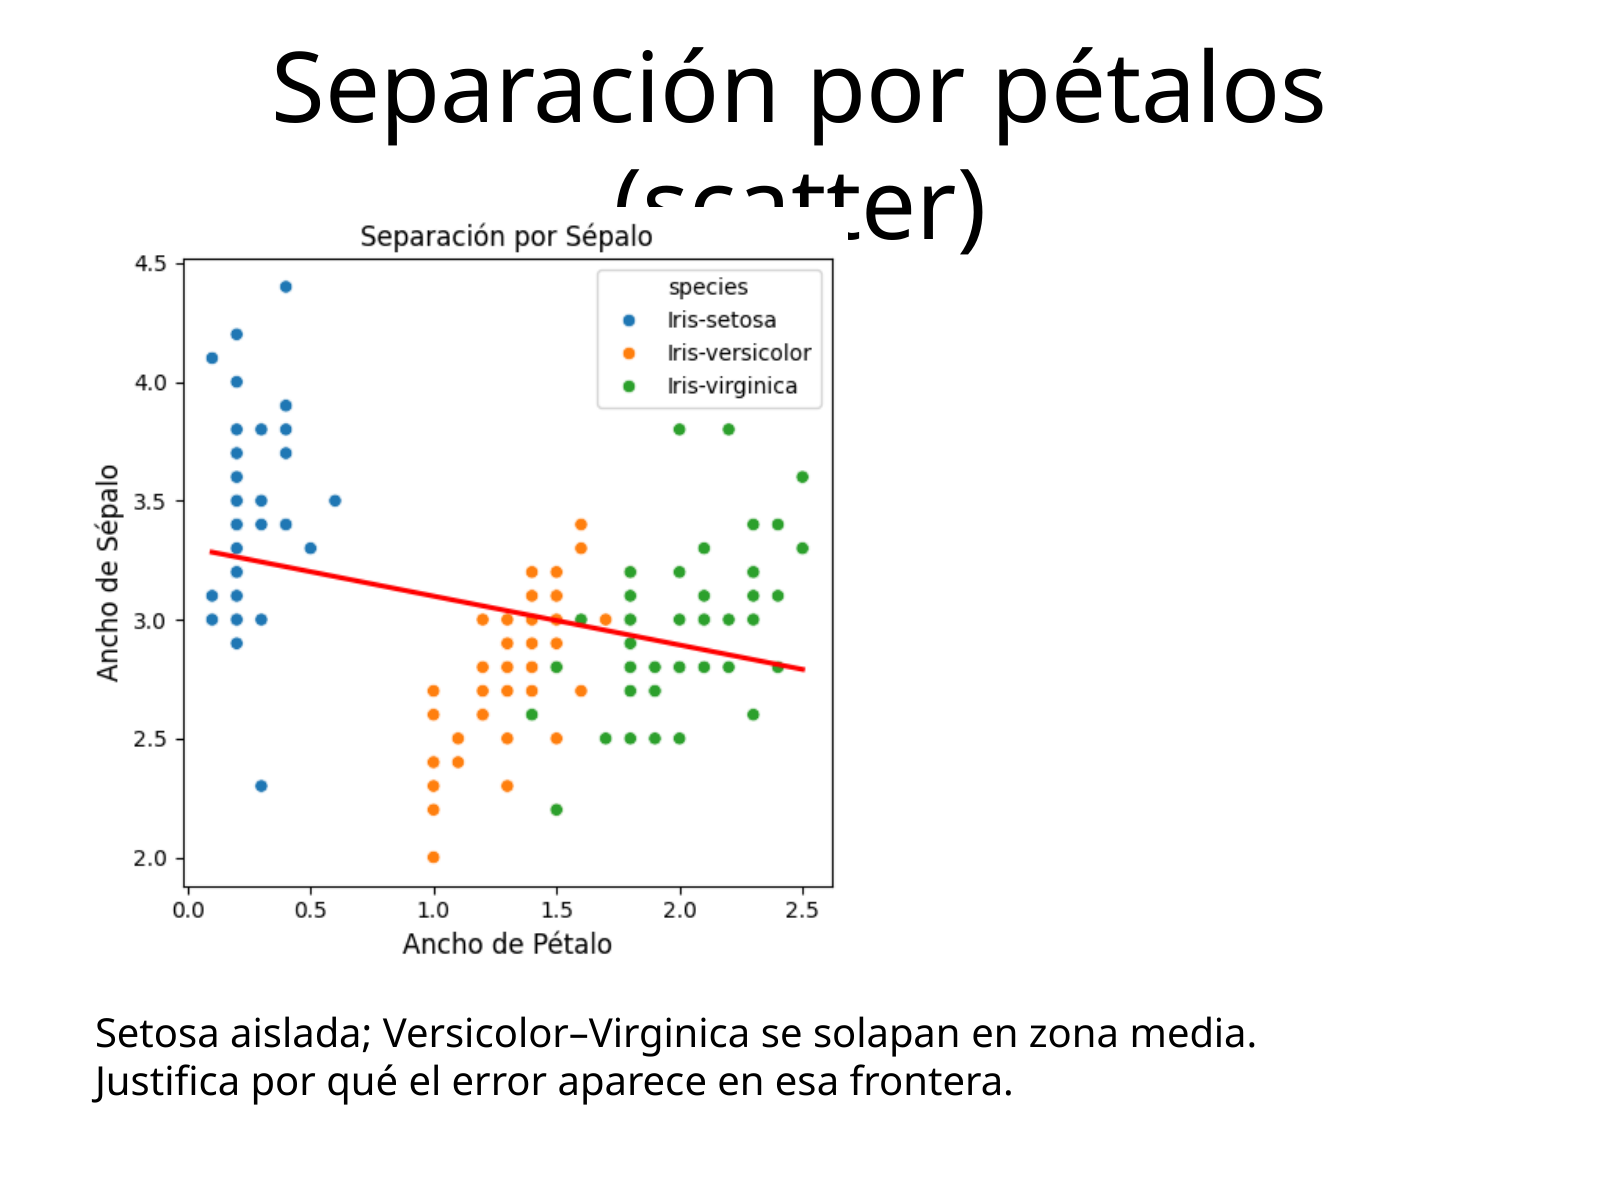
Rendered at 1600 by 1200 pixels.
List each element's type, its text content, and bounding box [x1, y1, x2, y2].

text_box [79, 47, 1521, 249]
text_box Setosa aislada; Versicolor–Virginica se solapan en zona media. Justifica por qué el error aparece en esa frontera. [94, 959, 1505, 1104]
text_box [79, 207, 849, 977]
